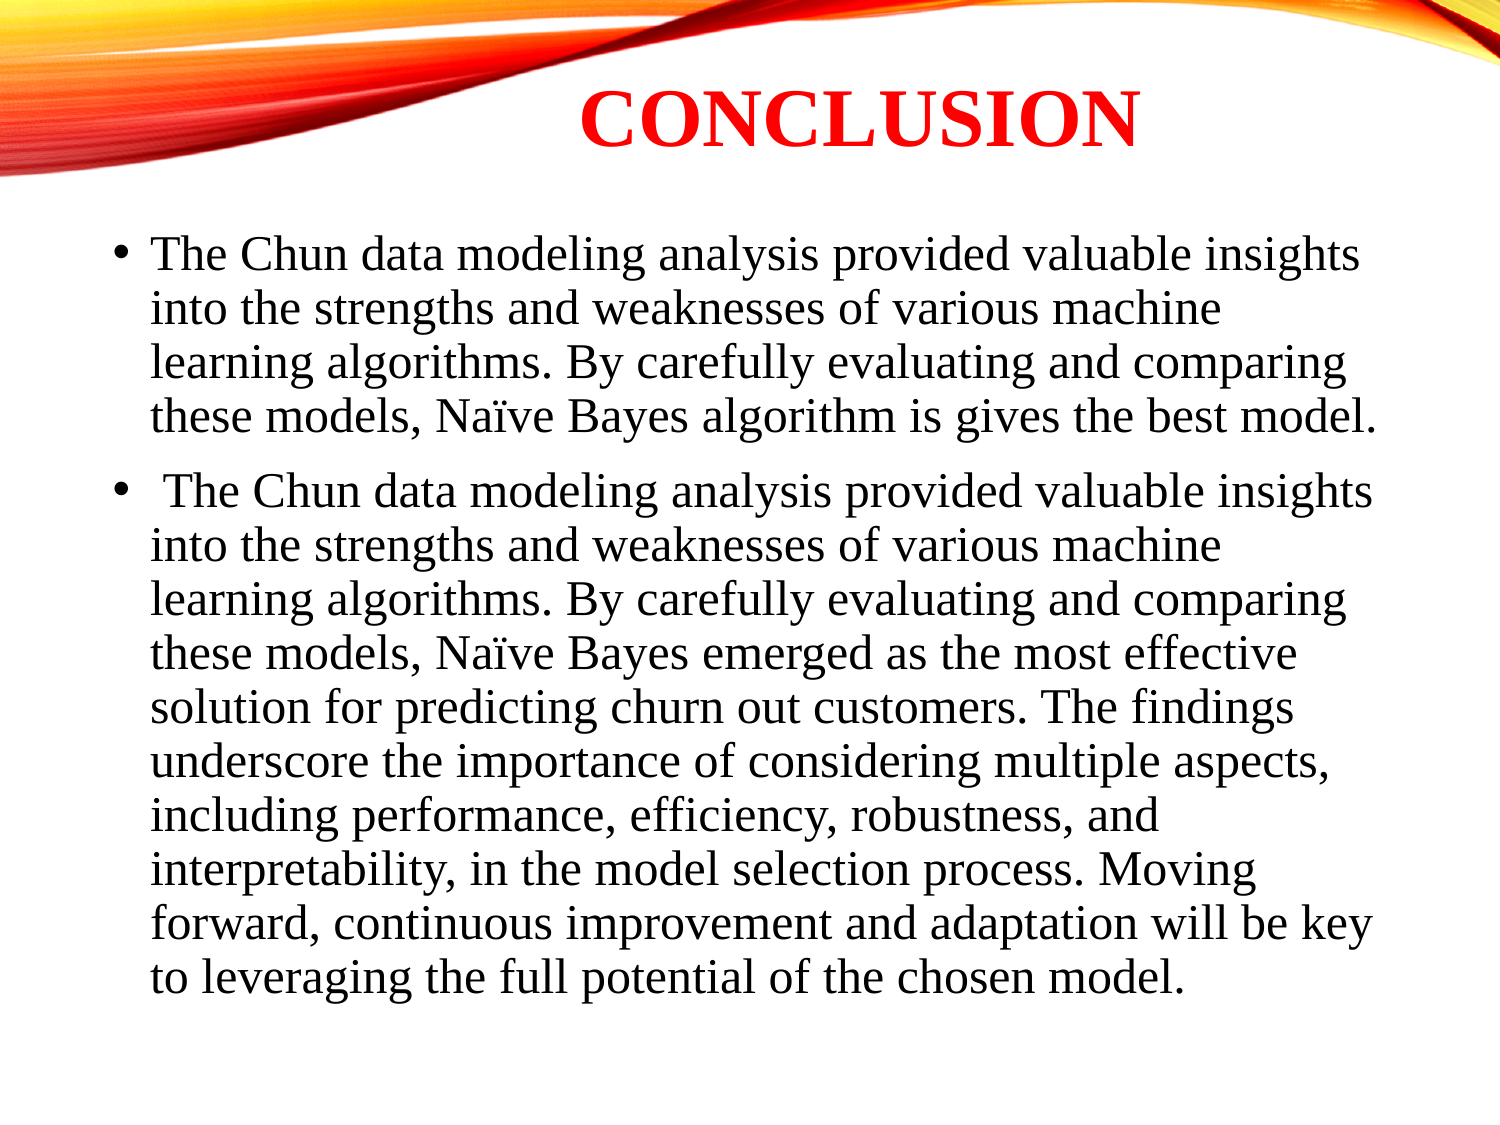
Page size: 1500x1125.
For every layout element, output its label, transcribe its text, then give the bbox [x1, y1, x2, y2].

list The Chun data modeling analysis provided valuable insights into the strengths and weaknesses of various machine learning algorithms. By carefully evaluating and comparing these models, Naïve Bayes algorithm is gives the best model. The Chun data modeling analysis provided valuable insights into the strengths and weaknesses of various machine learning algorithms. By carefully evaluating and comparing these models, Naïve Bayes emerged as the most effective solution for predicting churn out customers. The findings underscore the importance of considering multiple aspects, including performance, efficiency, robustness, and interpretability, in the model selection process. Moving forward, continuous improvement and adaptation will be key to leveraging the full potential of the chosen model. [97, 219, 1403, 1094]
picture [0, 0, 1500, 178]
title Conclusion [356, 66, 1365, 173]
